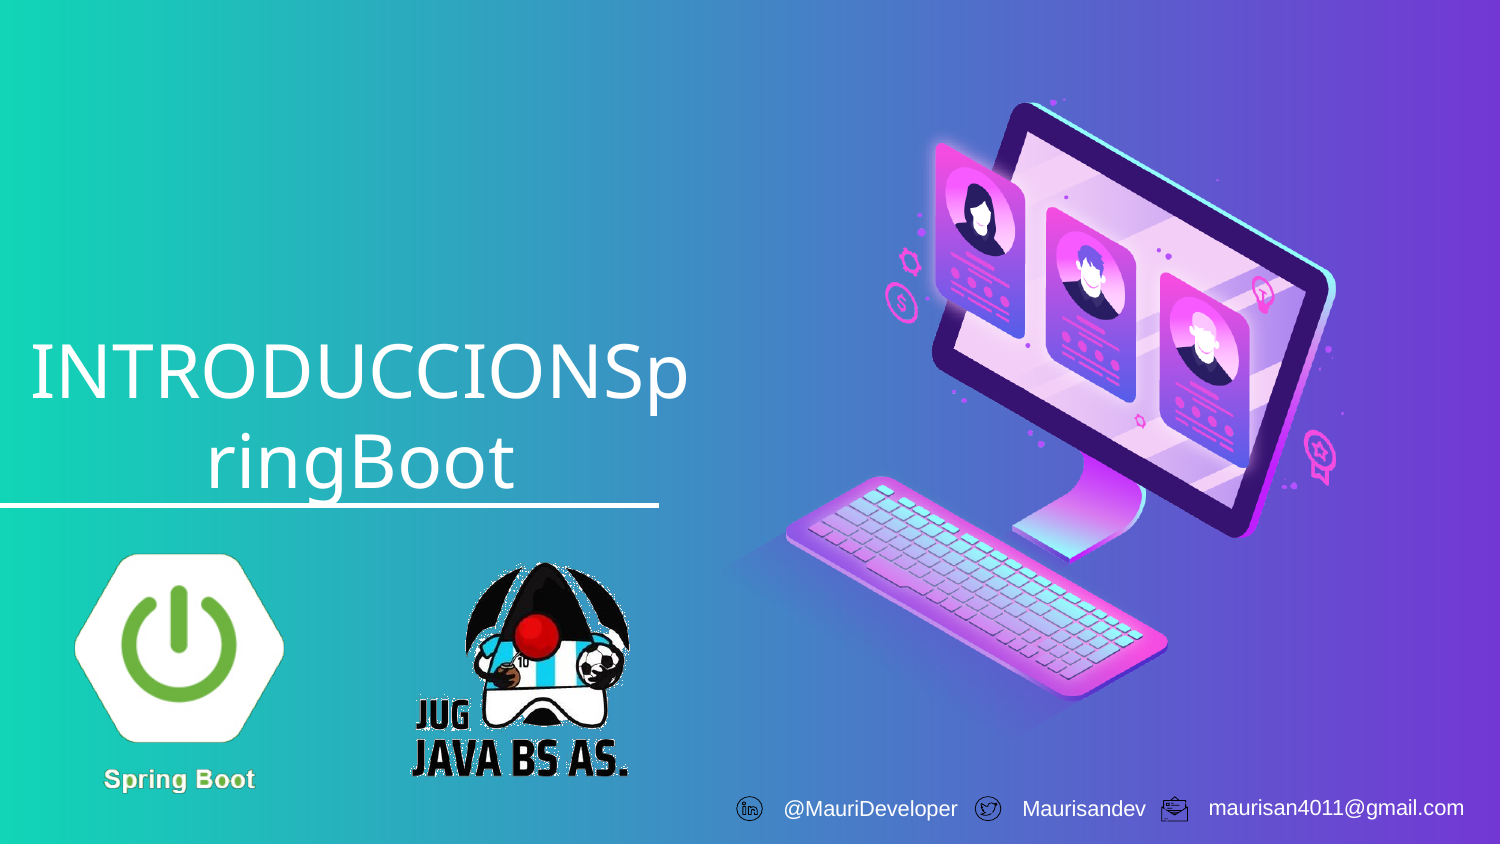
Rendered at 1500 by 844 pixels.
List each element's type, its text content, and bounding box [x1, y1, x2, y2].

picture [707, 98, 1344, 746]
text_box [736, 795, 764, 822]
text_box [974, 795, 1002, 822]
text_box @MauriDeveloper [674, 789, 970, 844]
text_box Maurisandev [766, 788, 1052, 844]
text_box INTRODUCCIONSpringBoot [0, 297, 702, 518]
text_box maurisan4011@gmail.com [1052, 788, 1476, 844]
picture [364, 517, 679, 833]
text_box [1161, 796, 1189, 822]
picture [21, 518, 337, 833]
